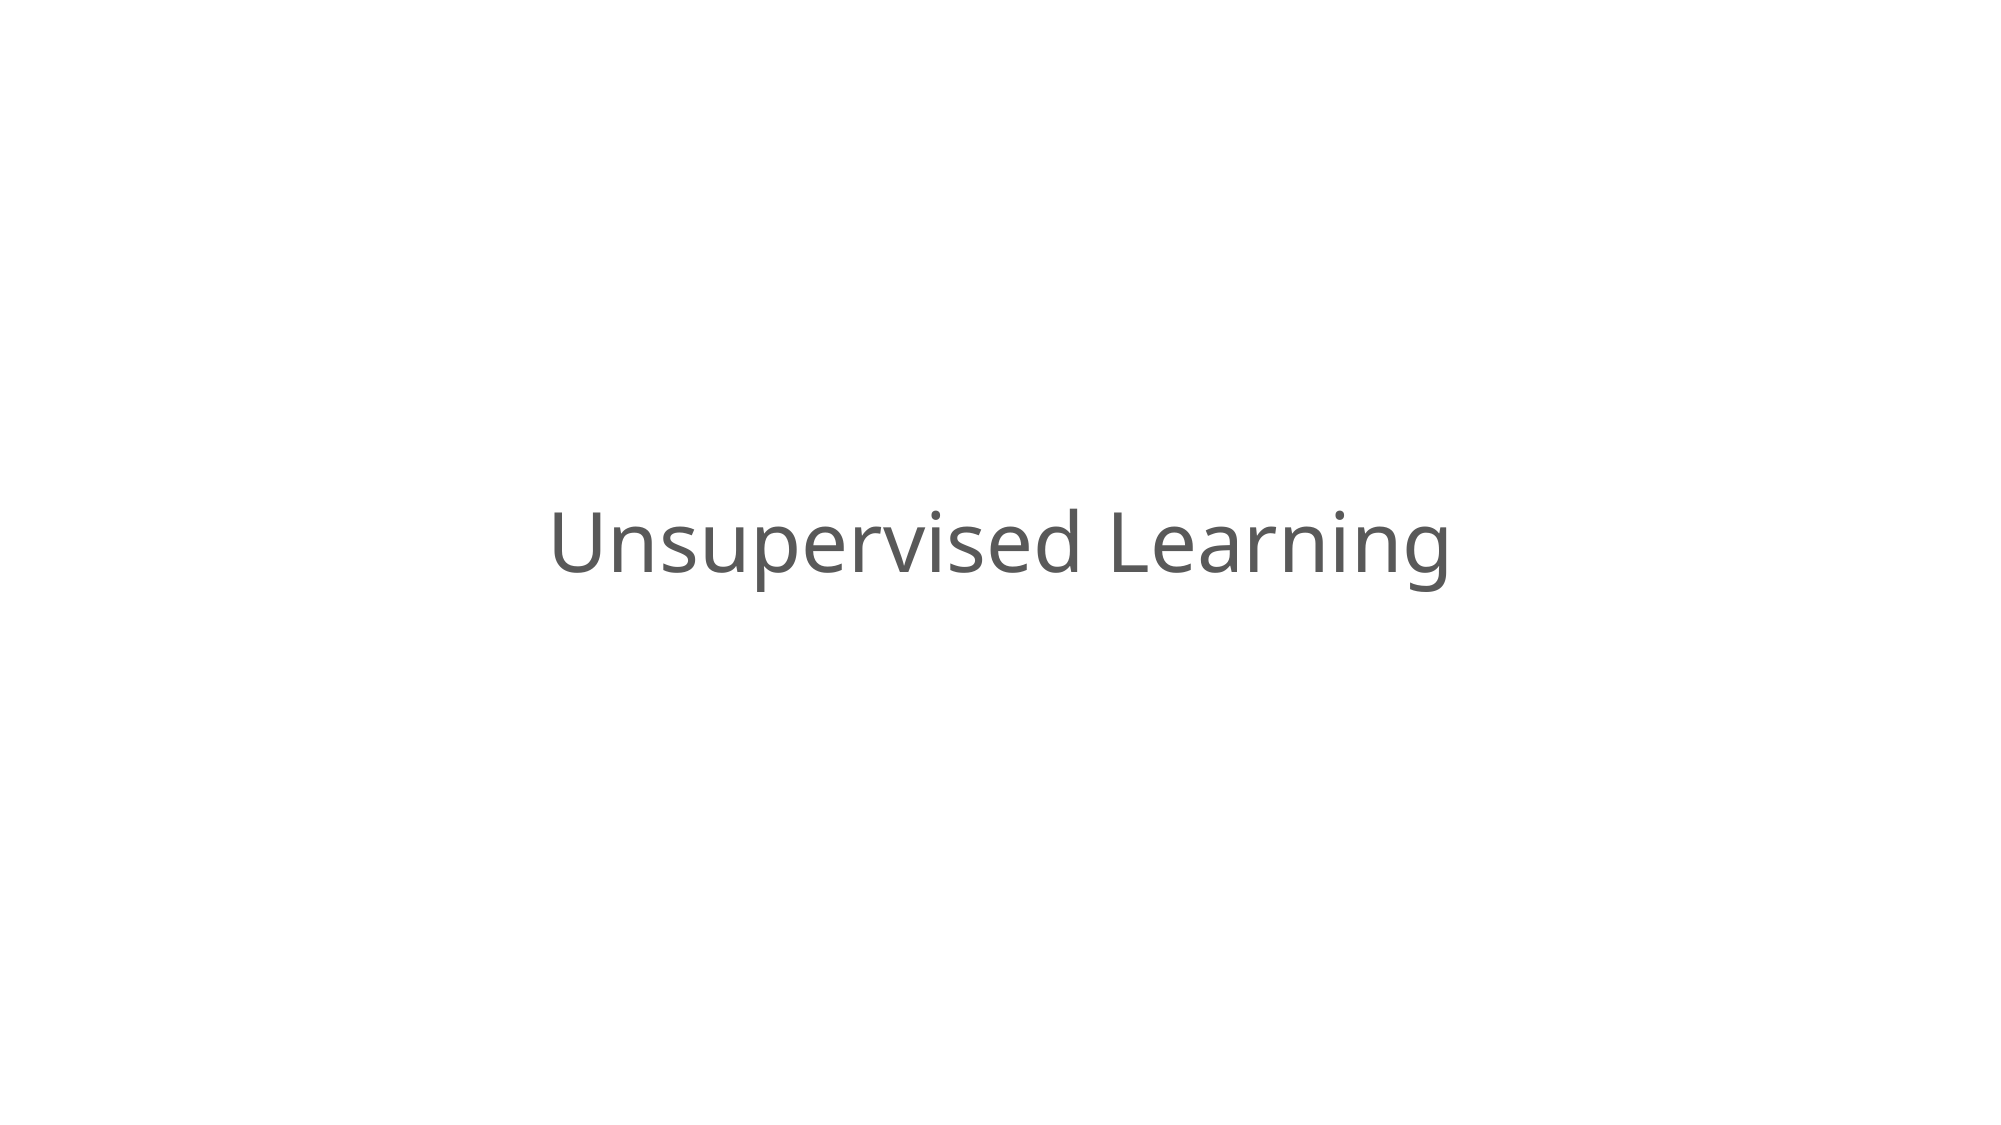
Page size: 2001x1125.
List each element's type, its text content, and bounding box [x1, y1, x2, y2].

list Unsupervised Learning [138, 299, 1864, 1014]
